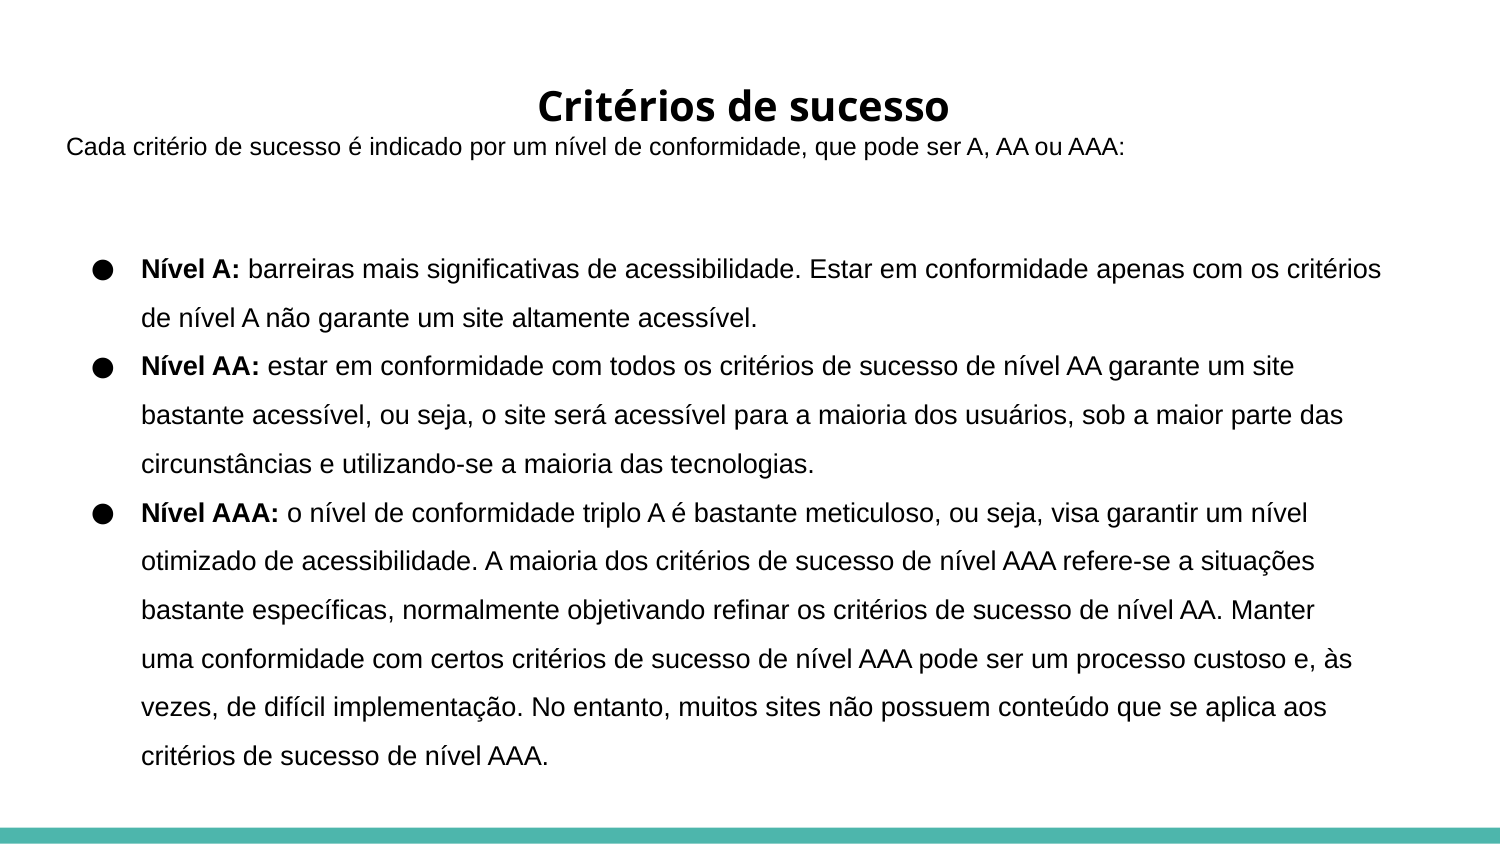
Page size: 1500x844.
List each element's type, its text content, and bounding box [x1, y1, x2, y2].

list Cada critério de sucesso é indicado por um nível de conformidade, que pode ser A, AA ou AAA: Nível A: barreiras mais significativas de acessibilidade. Estar em conformidade apenas com os critérios de nível A não garante um site altamente acessível. Nível AA: estar em conformidade com todos os critérios de sucesso de nível AA garante um site bastante acessível, ou seja, o site será acessível para a maioria dos usuários, sob a maior parte das circunstâncias e utilizando-se a maioria das tecnologias. Nível AAA: o nível de conformidade triplo A é bastante meticuloso, ou seja, visa garantir um nível otimizado de acessibilidade. A maioria dos critérios de sucesso de nível AAA refere-se a situações bastante específicas, normalmente objetivando refinar os critérios de sucesso de nível AA. Manter uma conformidade com certos critérios de sucesso de nível AAA pode ser um processo custoso e, às vezes, de difícil implementação. No entanto, muitos sites não possuem conteúdo que se aplica aos critérios de sucesso de nível AAA. [51, 115, 1449, 793]
title Critérios de sucesso [45, 0, 1443, 116]
